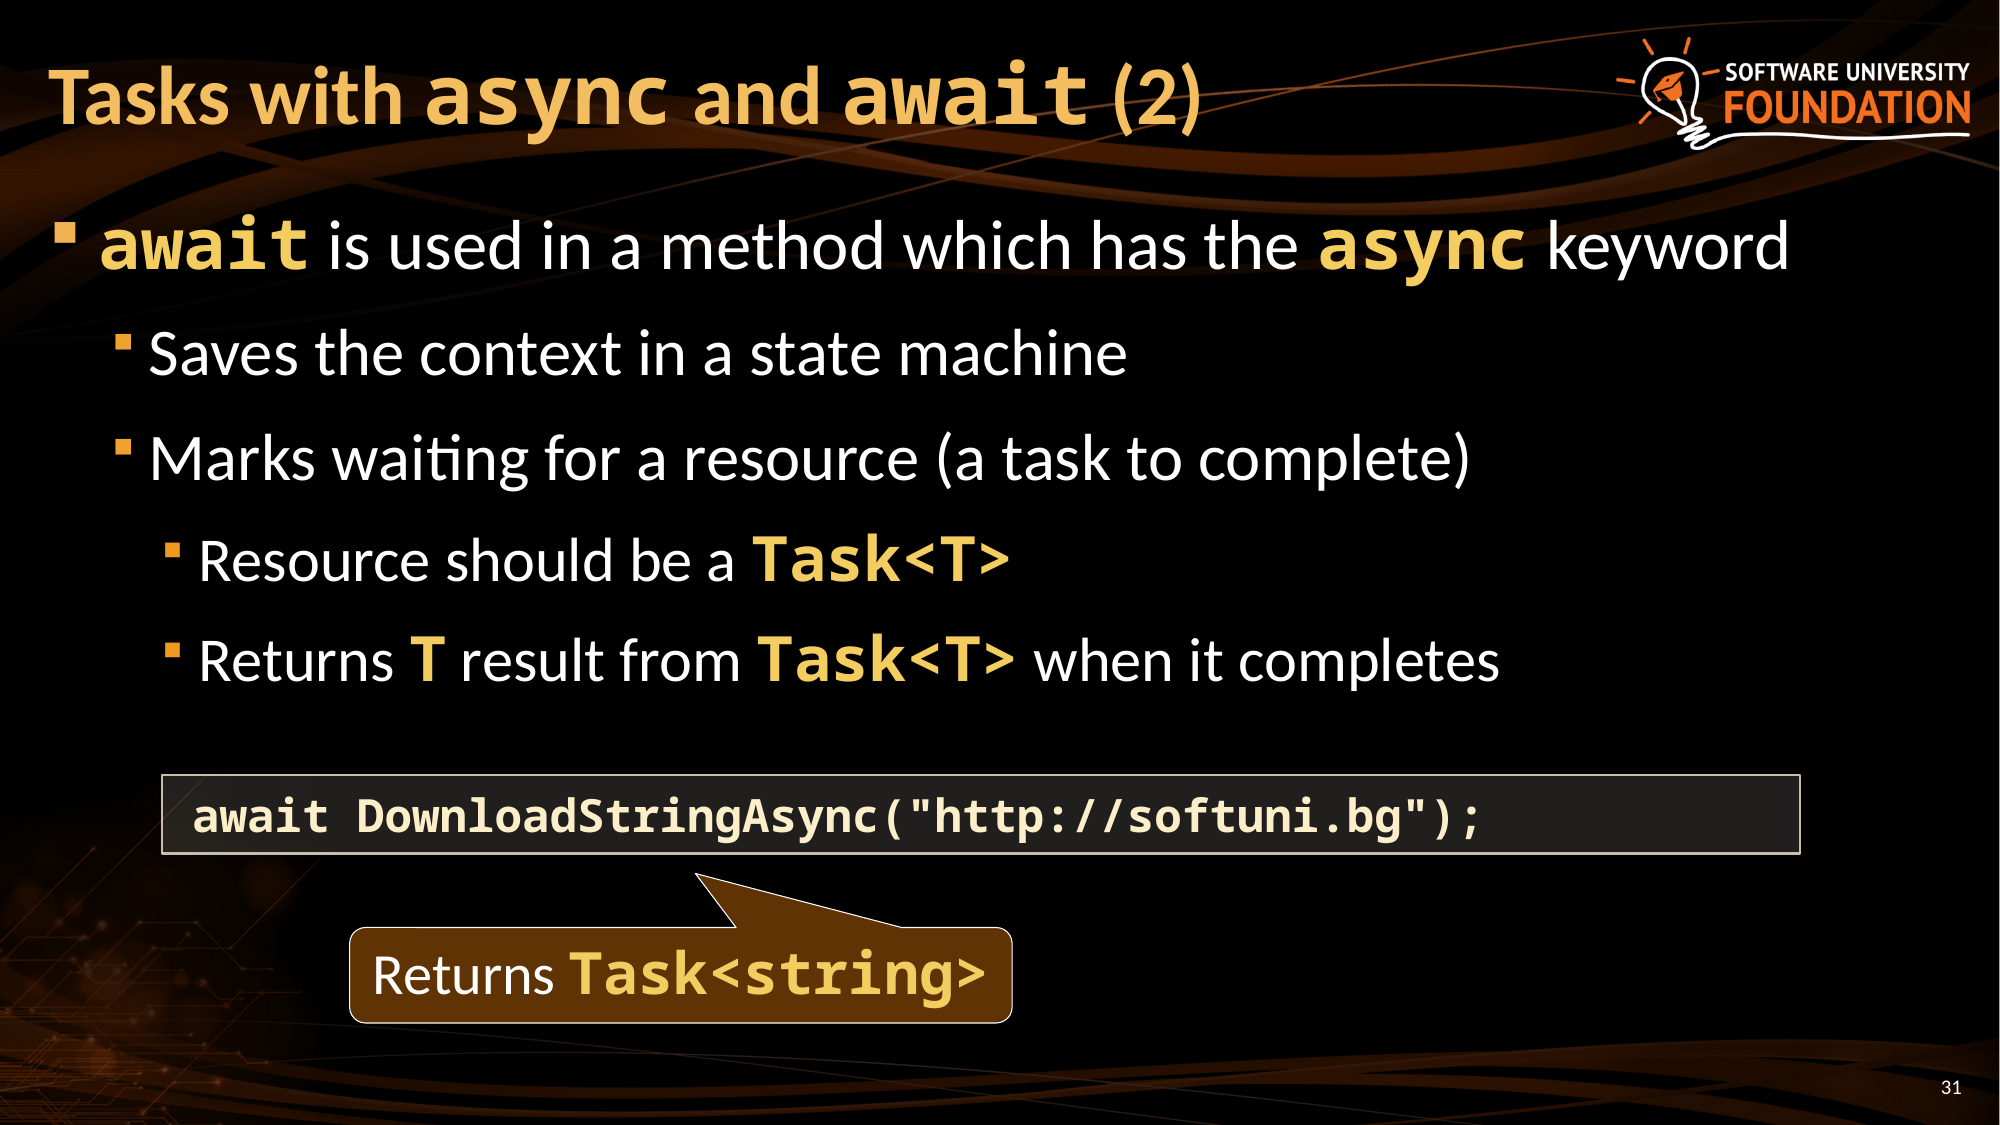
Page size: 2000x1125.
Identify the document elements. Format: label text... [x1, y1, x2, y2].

text_box await DownloadStringAsync("http://softuni.bg"); [162, 774, 1800, 854]
picture [0, 0, 2000, 1125]
text_box Returns Task<string> [349, 873, 1013, 1024]
title Tasks with async and await (2) [30, 6, 1602, 189]
list await is used in a method which has the async keyword Saves the context in a state machine Marks waiting for a resource (a task to complete) Resource should be a Task<T> Returns T result from Task<T> when it completes [31, 188, 1968, 1103]
